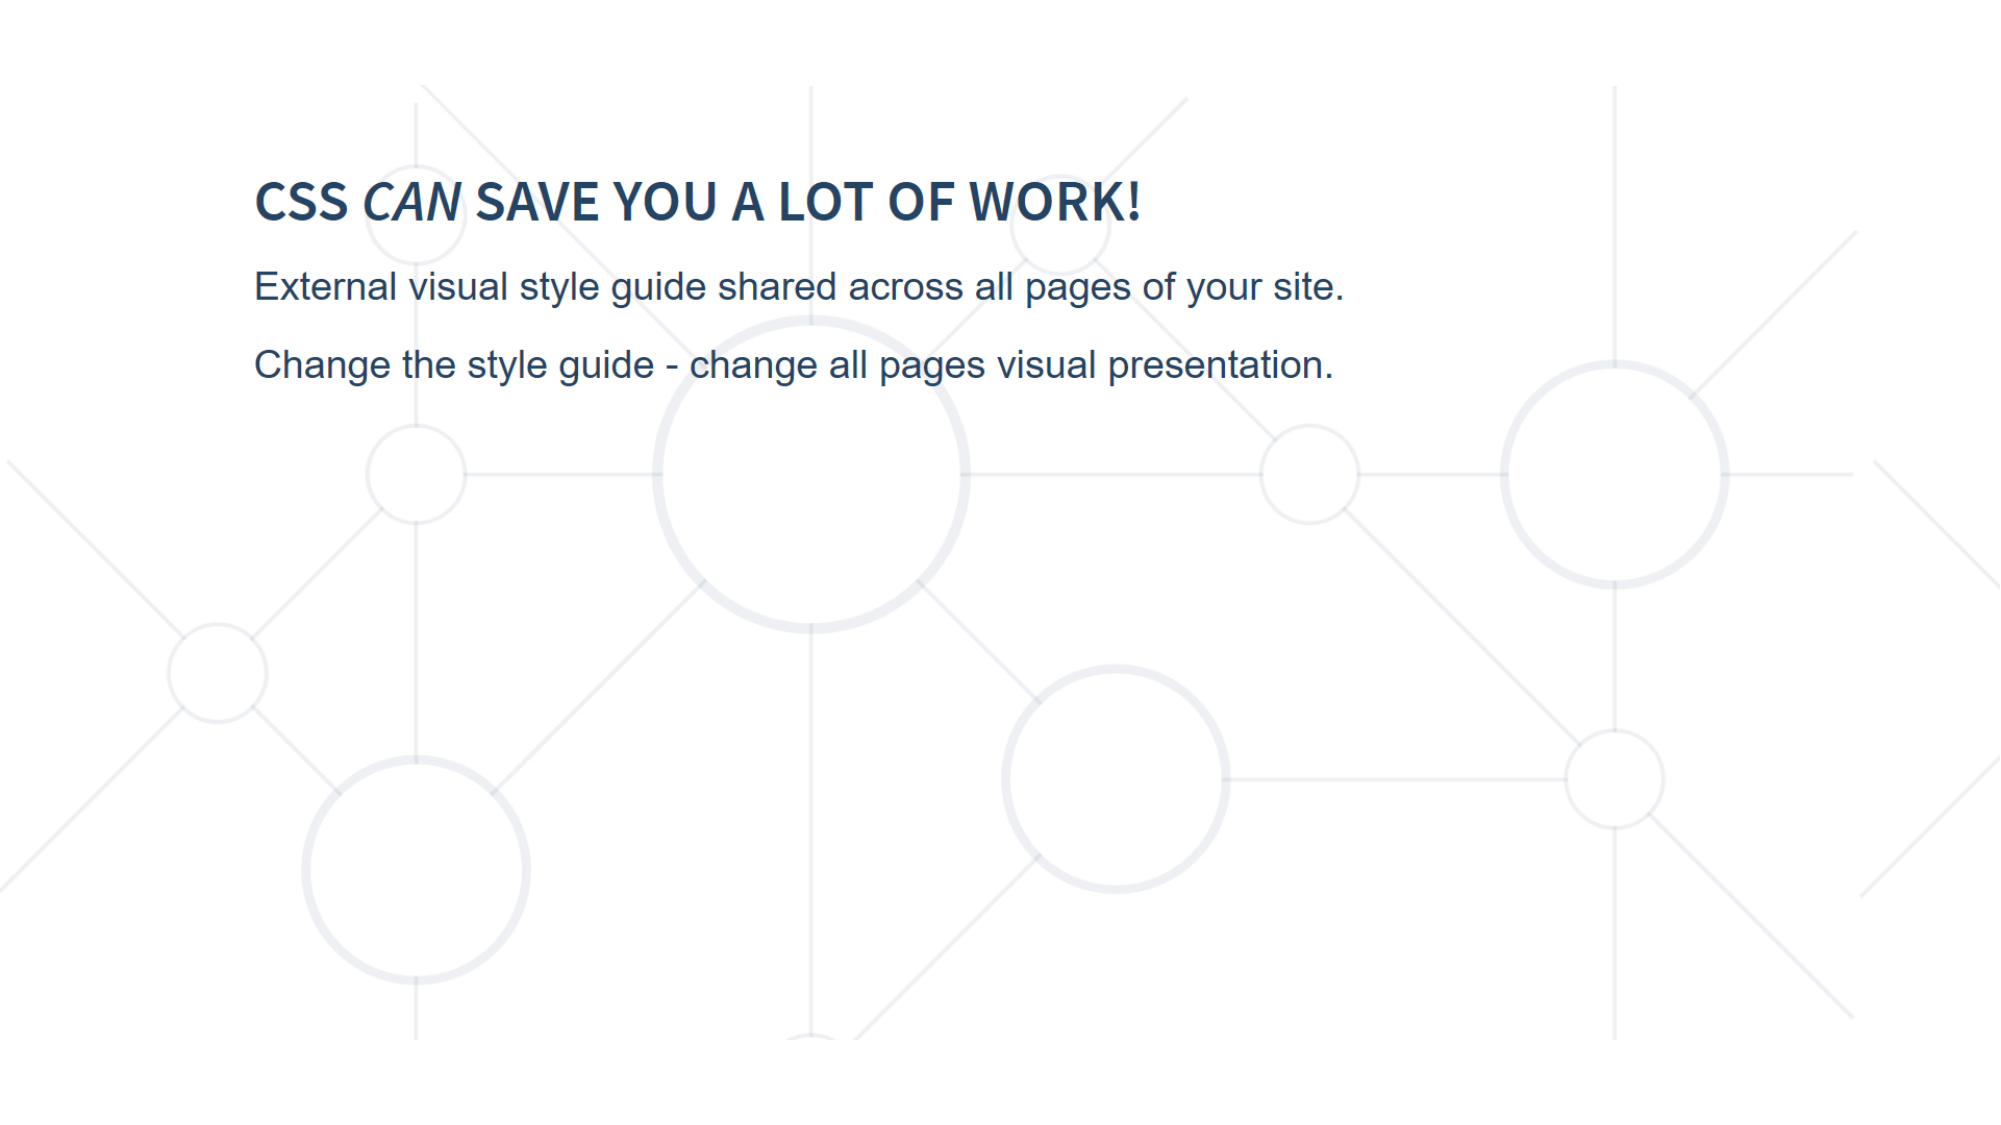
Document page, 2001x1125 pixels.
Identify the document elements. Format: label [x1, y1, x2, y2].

picture [0, 85, 2000, 1040]
